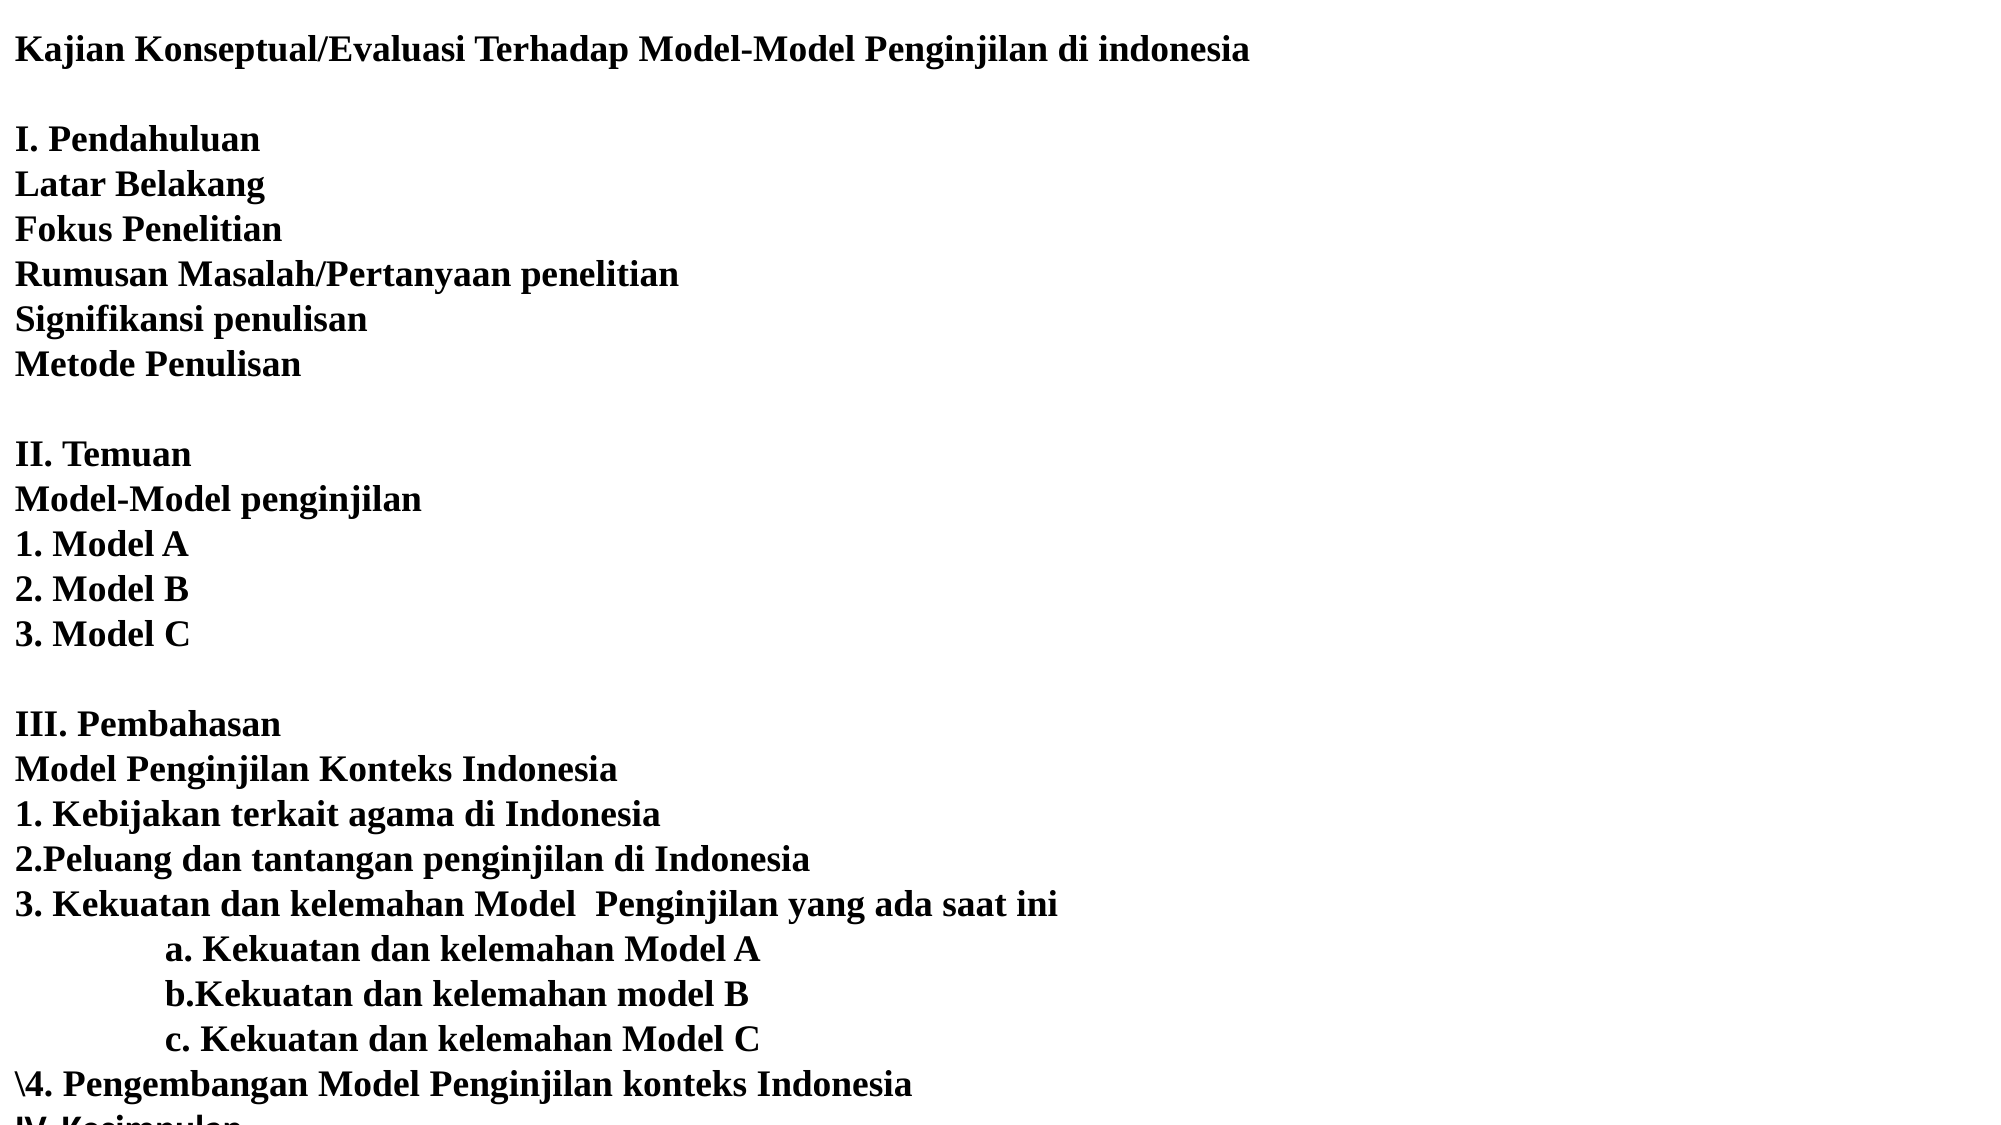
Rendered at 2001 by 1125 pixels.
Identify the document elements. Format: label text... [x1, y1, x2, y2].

text_box Kajian Konseptual/Evaluasi Terhadap Model-Model Penginjilan di indonesia I. Pendahuluan Latar Belakang Fokus Penelitian Rumusan Masalah/Pertanyaan penelitian Signifikansi penulisan Metode Penulisan II. Temuan Model-Model penginjilan 1. Model A 2. Model B 3. Model C III. Pembahasan Model Penginjilan Konteks Indonesia 1. Kebijakan terkait agama di Indonesia 2.Peluang dan tantangan penginjilan di Indonesia 3. Kekuatan dan kelemahan Model Penginjilan yang ada saat ini a. Kekuatan dan kelemahan Model A b.Kekuatan dan kelemahan model B c. Kekuatan dan kelemahan Model C \4. Pengembangan Model Penginjilan konteks Indonesia IV. Kesimpulan [0, 17, 1898, 1125]
